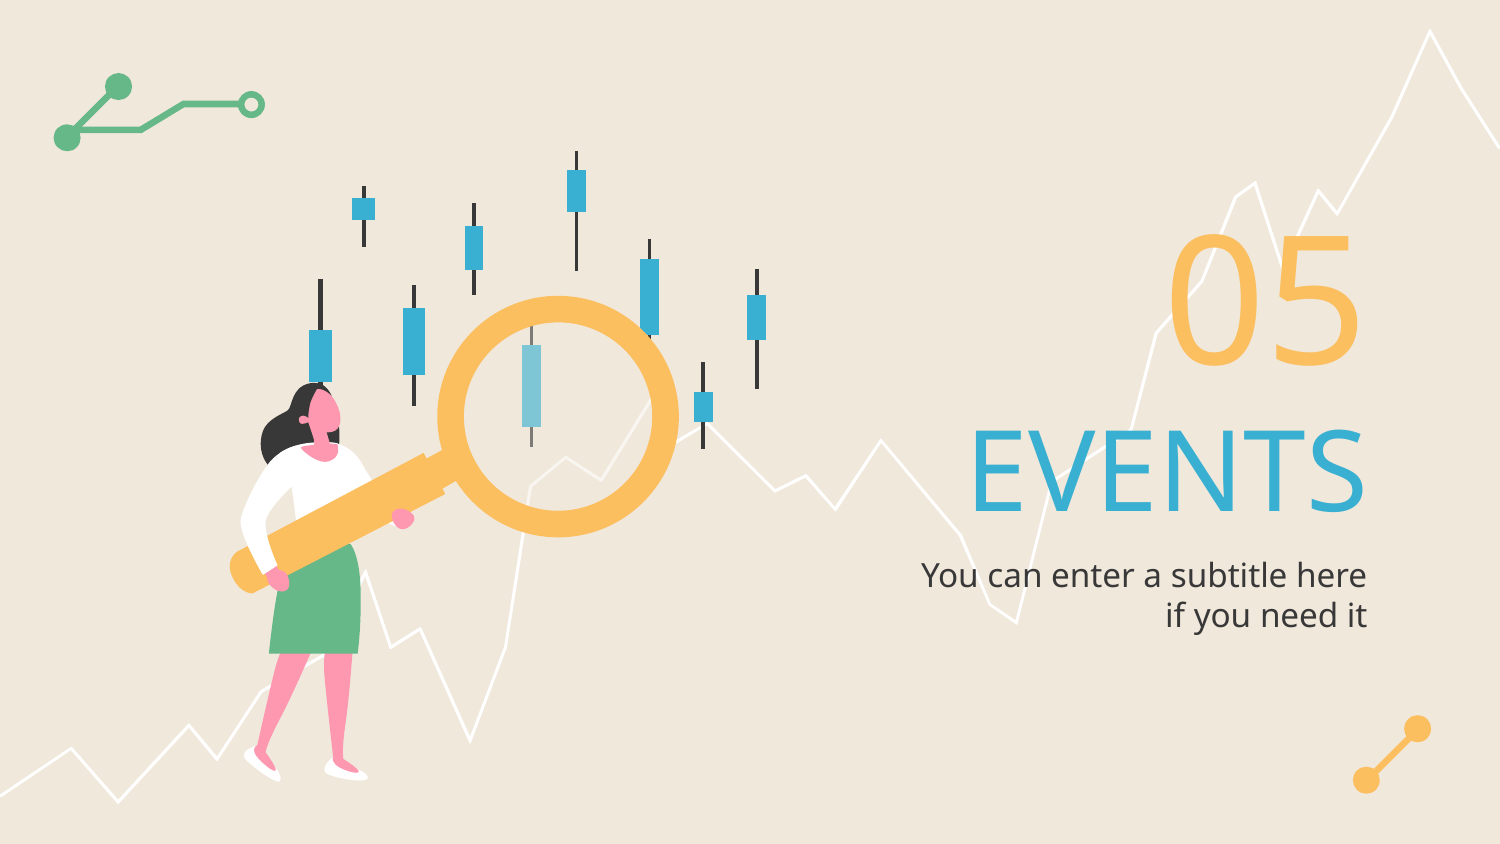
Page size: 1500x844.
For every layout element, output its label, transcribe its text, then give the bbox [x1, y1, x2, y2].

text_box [223, 150, 767, 782]
title 05 [841, 201, 1383, 385]
subtitle You can enter a subtitle here if you need it [877, 545, 1383, 643]
title EVENTS [771, 385, 1383, 549]
